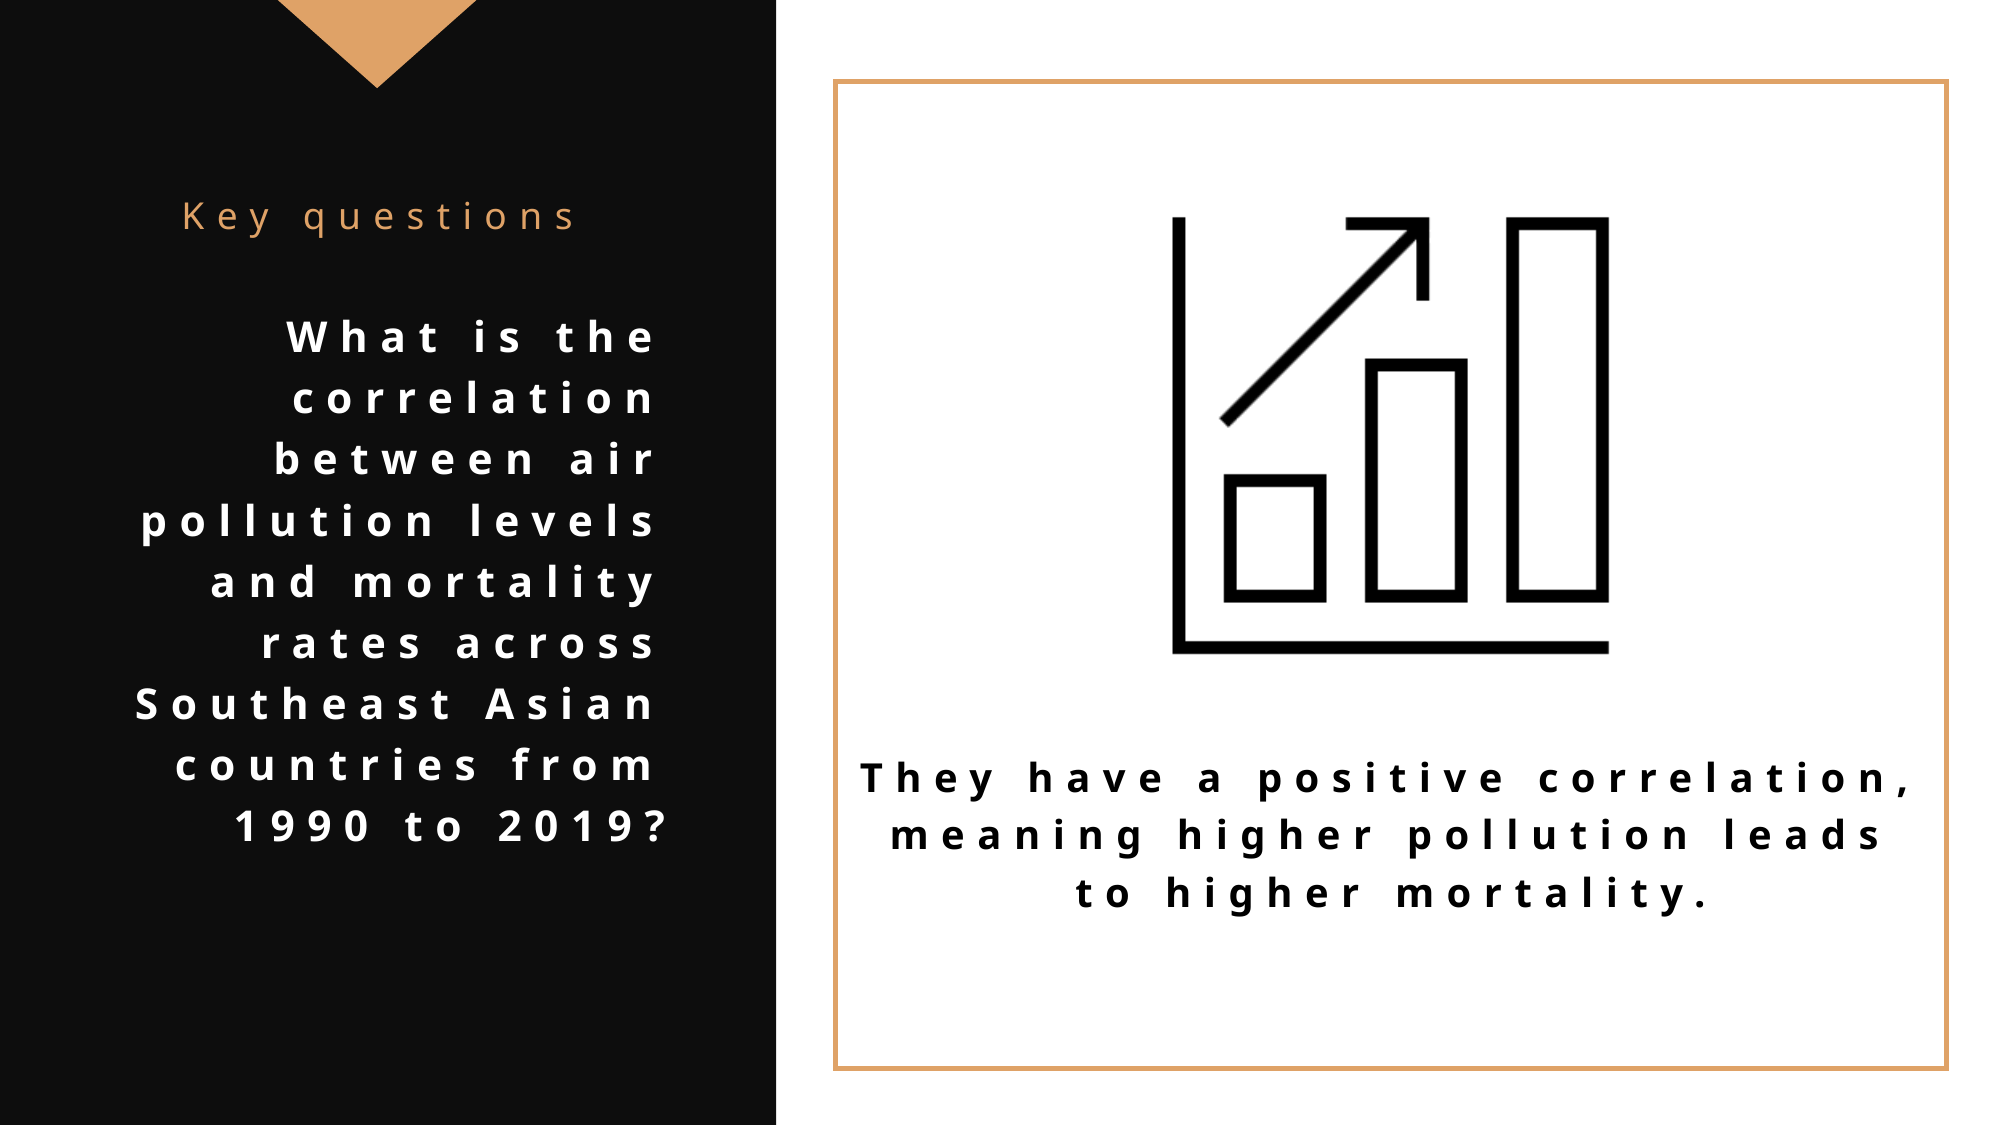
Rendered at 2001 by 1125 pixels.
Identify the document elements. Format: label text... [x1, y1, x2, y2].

text_box [0, 0, 777, 1125]
picture [1083, 179, 1699, 680]
text_box [834, 80, 1948, 1070]
text_box [277, 0, 477, 89]
text_box Key questions [150, 179, 605, 256]
text_box They have a positive correlation, meaning higher pollution leads to higher mortality. [835, 712, 1947, 946]
text_box What is the correlation between air pollution levels and mortality rates across Southeast Asian countries from 1990 to 2019? [72, 285, 680, 865]
